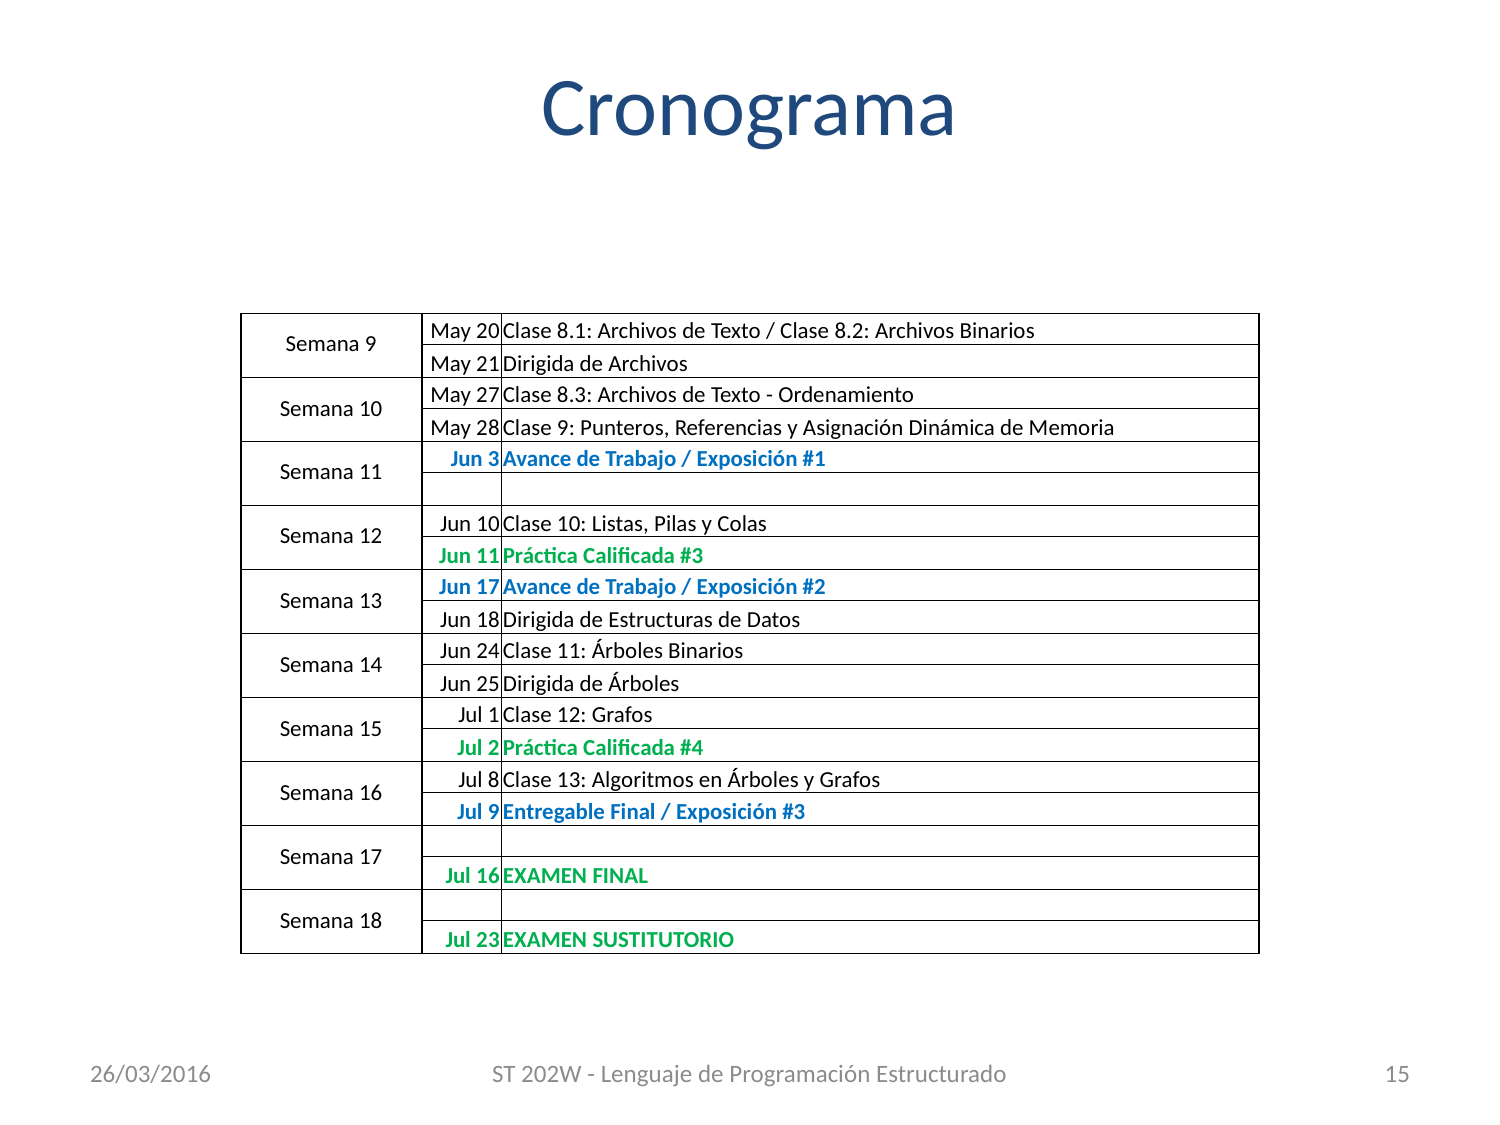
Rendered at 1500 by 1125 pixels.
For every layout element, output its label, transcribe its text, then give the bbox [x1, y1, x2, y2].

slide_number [75, 1042, 425, 1103]
table_cell Clase 13: Algoritmos en Árboles y Grafos [502, 762, 1258, 792]
table_cell May 21 [423, 345, 501, 377]
table_cell Semana 12 [242, 506, 421, 569]
table_cell Semana 10 [242, 378, 421, 441]
table_cell Semana 14 [242, 634, 421, 697]
table_cell Clase 8.3: Archivos de Texto - Ordenamiento [502, 378, 1258, 408]
table_cell Jul 8 [423, 762, 501, 792]
text_box Cronograma [74, 45, 1425, 233]
table_cell Semana 18 [242, 890, 421, 953]
table_cell Jun 24 [423, 634, 501, 664]
table_cell Avance de Trabajo / Exposición #2 [502, 570, 1258, 600]
table_cell May 28 [423, 409, 501, 441]
table_header Clase 8.1: Archivos de Texto / Clase 8.2: Archivos Binarios [502, 314, 1258, 344]
slide_number 15 [1074, 1042, 1425, 1103]
table_cell [502, 826, 1258, 856]
table_cell Jul 2 [423, 729, 501, 761]
table_cell Jul 23 [423, 921, 501, 953]
table_cell Clase 9: Punteros, Referencias y Asignación Dinámica de Memoria [502, 409, 1258, 441]
table_cell Semana 15 [242, 698, 421, 761]
table_cell May 27 [423, 378, 501, 408]
table_cell Semana 16 [242, 762, 421, 825]
table_cell [423, 473, 501, 505]
table_cell [502, 890, 1258, 920]
table_cell Dirigida de Archivos [502, 345, 1258, 377]
table_cell Semana 13 [242, 570, 421, 633]
table_cell [423, 890, 501, 920]
table_header May 20 [423, 314, 501, 344]
table_cell Clase 10: Listas, Pilas y Colas [502, 506, 1258, 536]
table_cell EXAMEN FINAL [502, 857, 1258, 889]
table_cell Jun 18 [423, 601, 501, 633]
table_cell [423, 826, 501, 856]
table_cell Práctica Calificada #4 [502, 729, 1258, 761]
table_cell Jun 25 [423, 665, 501, 697]
table_cell [502, 473, 1258, 505]
table_cell Jun 17 [423, 570, 501, 600]
table_cell Semana 17 [242, 826, 421, 889]
table_cell Jul 9 [423, 793, 501, 825]
footer ST 202W - Lenguaje de Programación Estructurado [462, 1042, 1038, 1103]
table_cell Dirigida de Árboles [502, 665, 1258, 697]
table_header Semana 9 [242, 314, 421, 377]
table_cell EXAMEN SUSTITUTORIO [502, 921, 1258, 953]
table_cell Jun 3 [423, 442, 501, 472]
table_cell Avance de Trabajo / Exposición #1 [502, 442, 1258, 472]
table_cell Jun 11 [423, 537, 501, 569]
table_cell Entregable Final / Exposición #3 [502, 793, 1258, 825]
table_cell Dirigida de Estructuras de Datos [502, 601, 1258, 633]
table_cell Jul 16 [423, 857, 501, 889]
table_cell Jul 1 [423, 698, 501, 728]
table_cell Semana 11 [242, 442, 421, 505]
table_cell Jun 10 [423, 506, 501, 536]
table_cell Clase 11: Árboles Binarios [502, 634, 1258, 664]
table_cell Práctica Calificada #3 [502, 537, 1258, 569]
table_cell Clase 12: Grafos [502, 698, 1258, 728]
